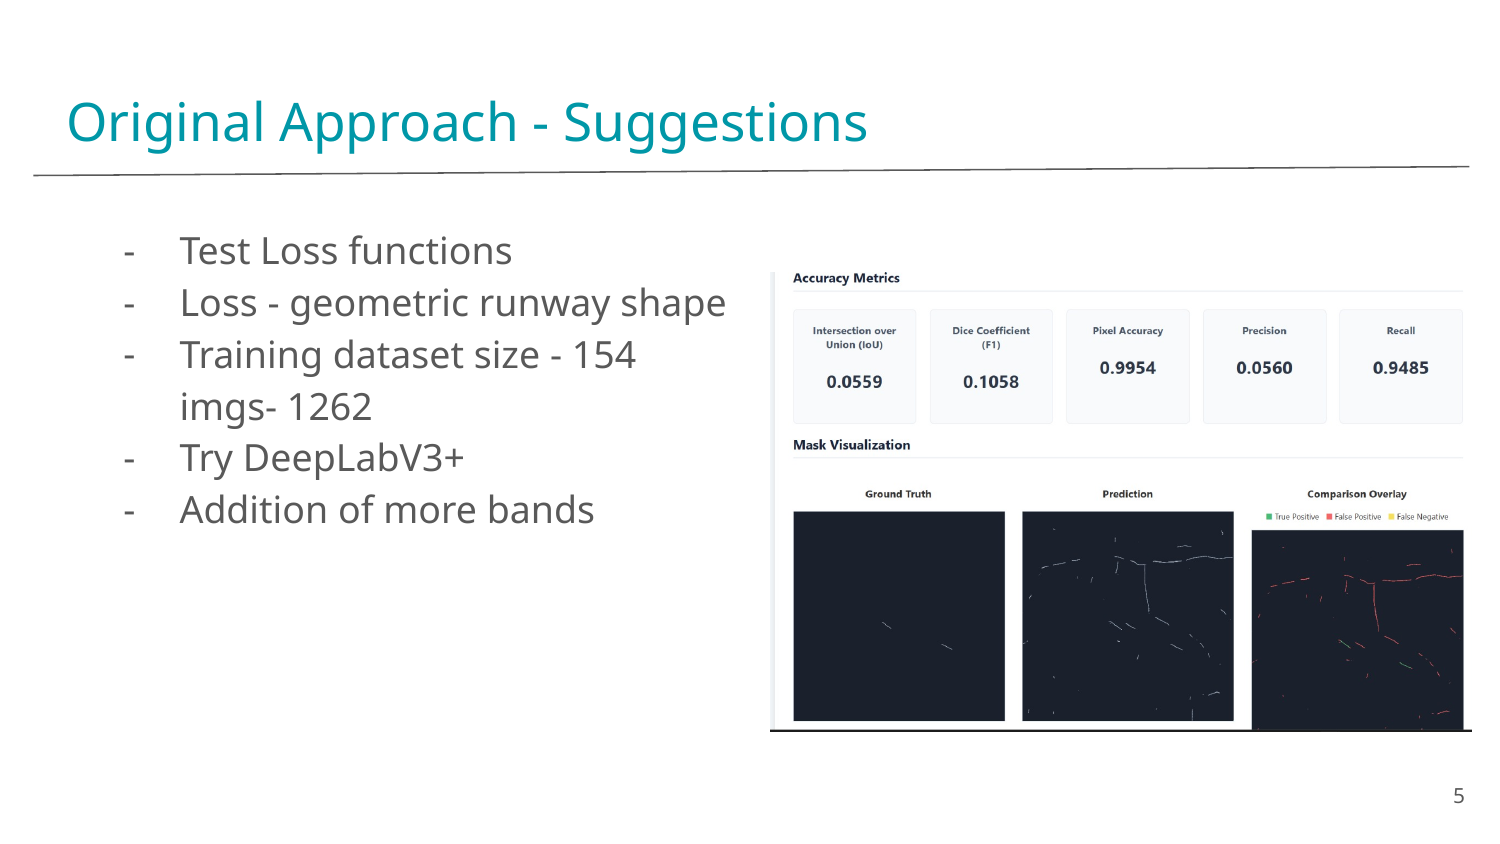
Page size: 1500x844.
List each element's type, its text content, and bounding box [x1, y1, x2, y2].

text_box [33, 166, 1470, 176]
slide_number ‹#› [1389, 764, 1480, 830]
title Original Approach - Suggestions [51, 72, 1449, 165]
list Test Loss functions Loss - geometric runway shape Training dataset size - 154 imgs- 1262 Try DeepLabV3+ Addition of more bands [14, 205, 750, 798]
picture [770, 271, 1472, 732]
